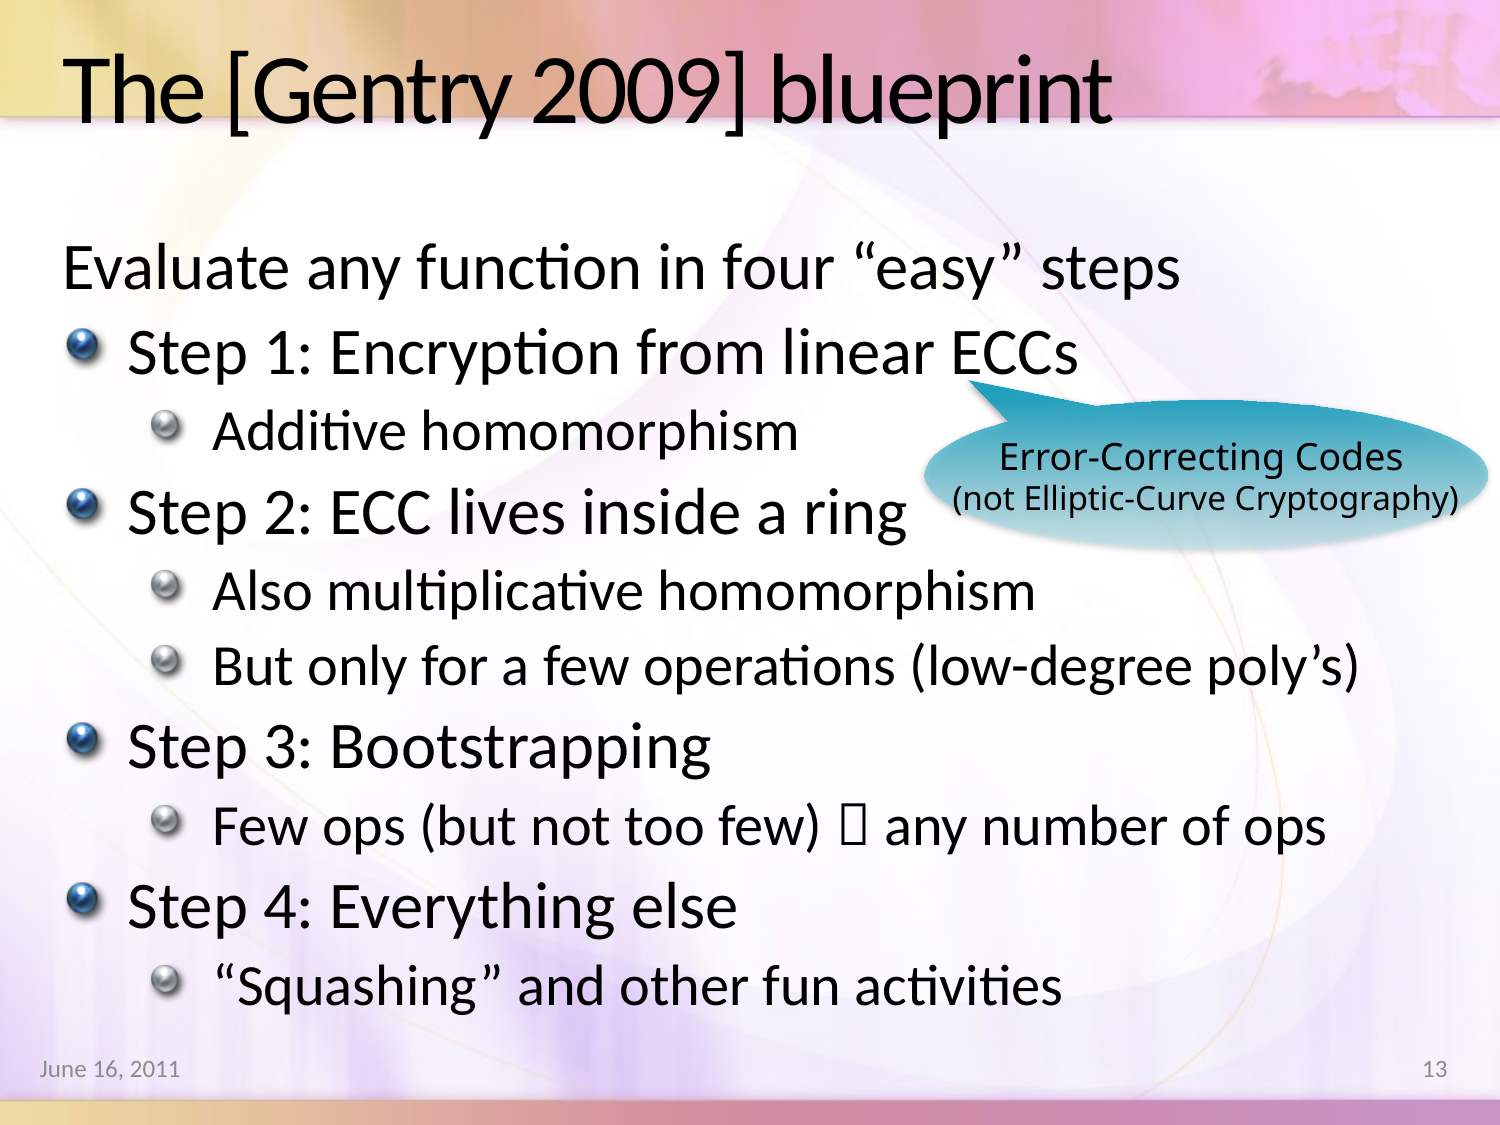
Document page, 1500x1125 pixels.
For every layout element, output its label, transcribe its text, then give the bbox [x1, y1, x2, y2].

text_box Error-Correcting Codes (not Elliptic-Curve Cryptography) [924, 380, 1488, 550]
list Evaluate any function in four “easy” steps Step 1: Encryption from linear ECCs Additive homomorphism Step 2: ECC lives inside a ring Also multiplicative homomorphism But only for a few operations (low-degree poly’s) Step 3: Bootstrapping Few ops (but not too few)  any number of ops Step 4: Everything else “Squashing” and other fun activities [62, 231, 1438, 1060]
picture [62, 325, 110, 373]
picture [147, 962, 189, 1004]
picture [62, 879, 110, 927]
picture [147, 642, 189, 684]
slide_number 13 [1362, 1037, 1463, 1098]
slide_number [24, 1037, 375, 1098]
picture [147, 802, 189, 844]
picture [62, 719, 110, 767]
title The [Gentry 2009] blueprint [62, 37, 1438, 147]
picture [147, 407, 189, 449]
picture [147, 567, 189, 609]
picture [62, 485, 110, 532]
